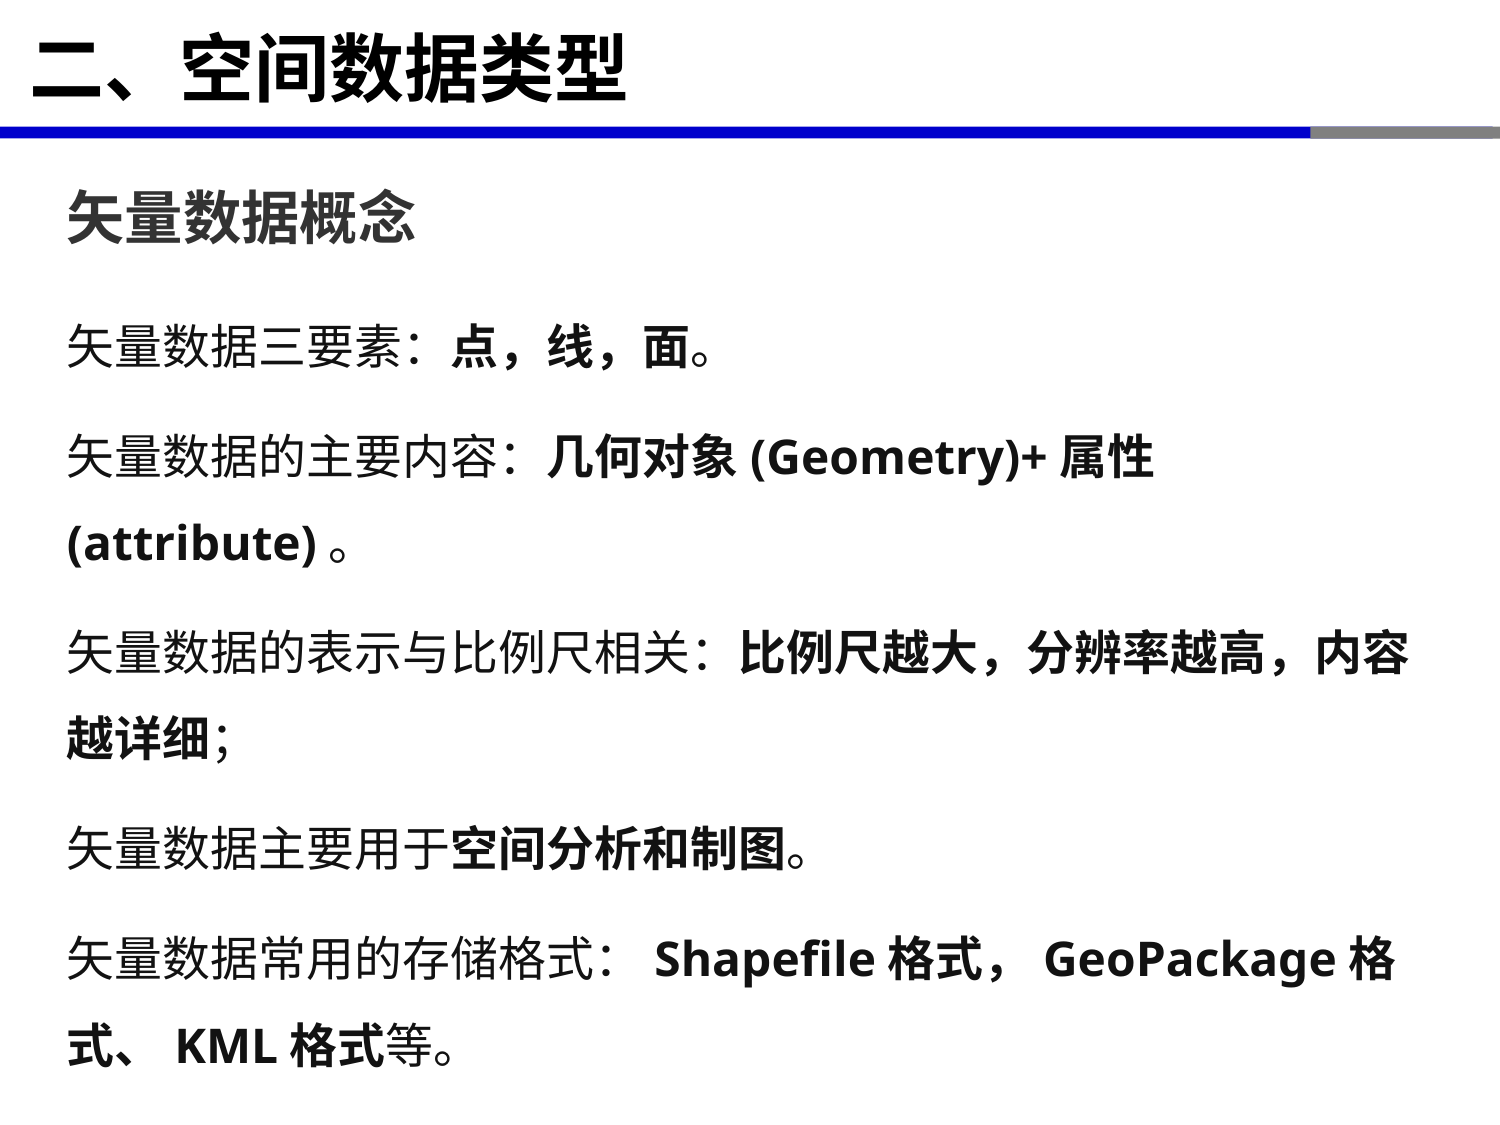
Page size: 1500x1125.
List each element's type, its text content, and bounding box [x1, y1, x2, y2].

text_box 矢量数据三要素：点，线，面。 矢量数据的主要内容：几何对象(Geometry)+属性(attribute)。 矢量数据的表示与比例尺相关：比例尺越大，分辨率越高，内容越详细； 矢量数据主要用于空间分析和制图。 矢量数据常用的存储格式：Shapefile格式，GeoPackage格式、KML格式等。 [52, 280, 1448, 1081]
title 二、空间数据类型 [0, 1, 1479, 132]
text_box 矢量数据概念 [52, 138, 1448, 259]
